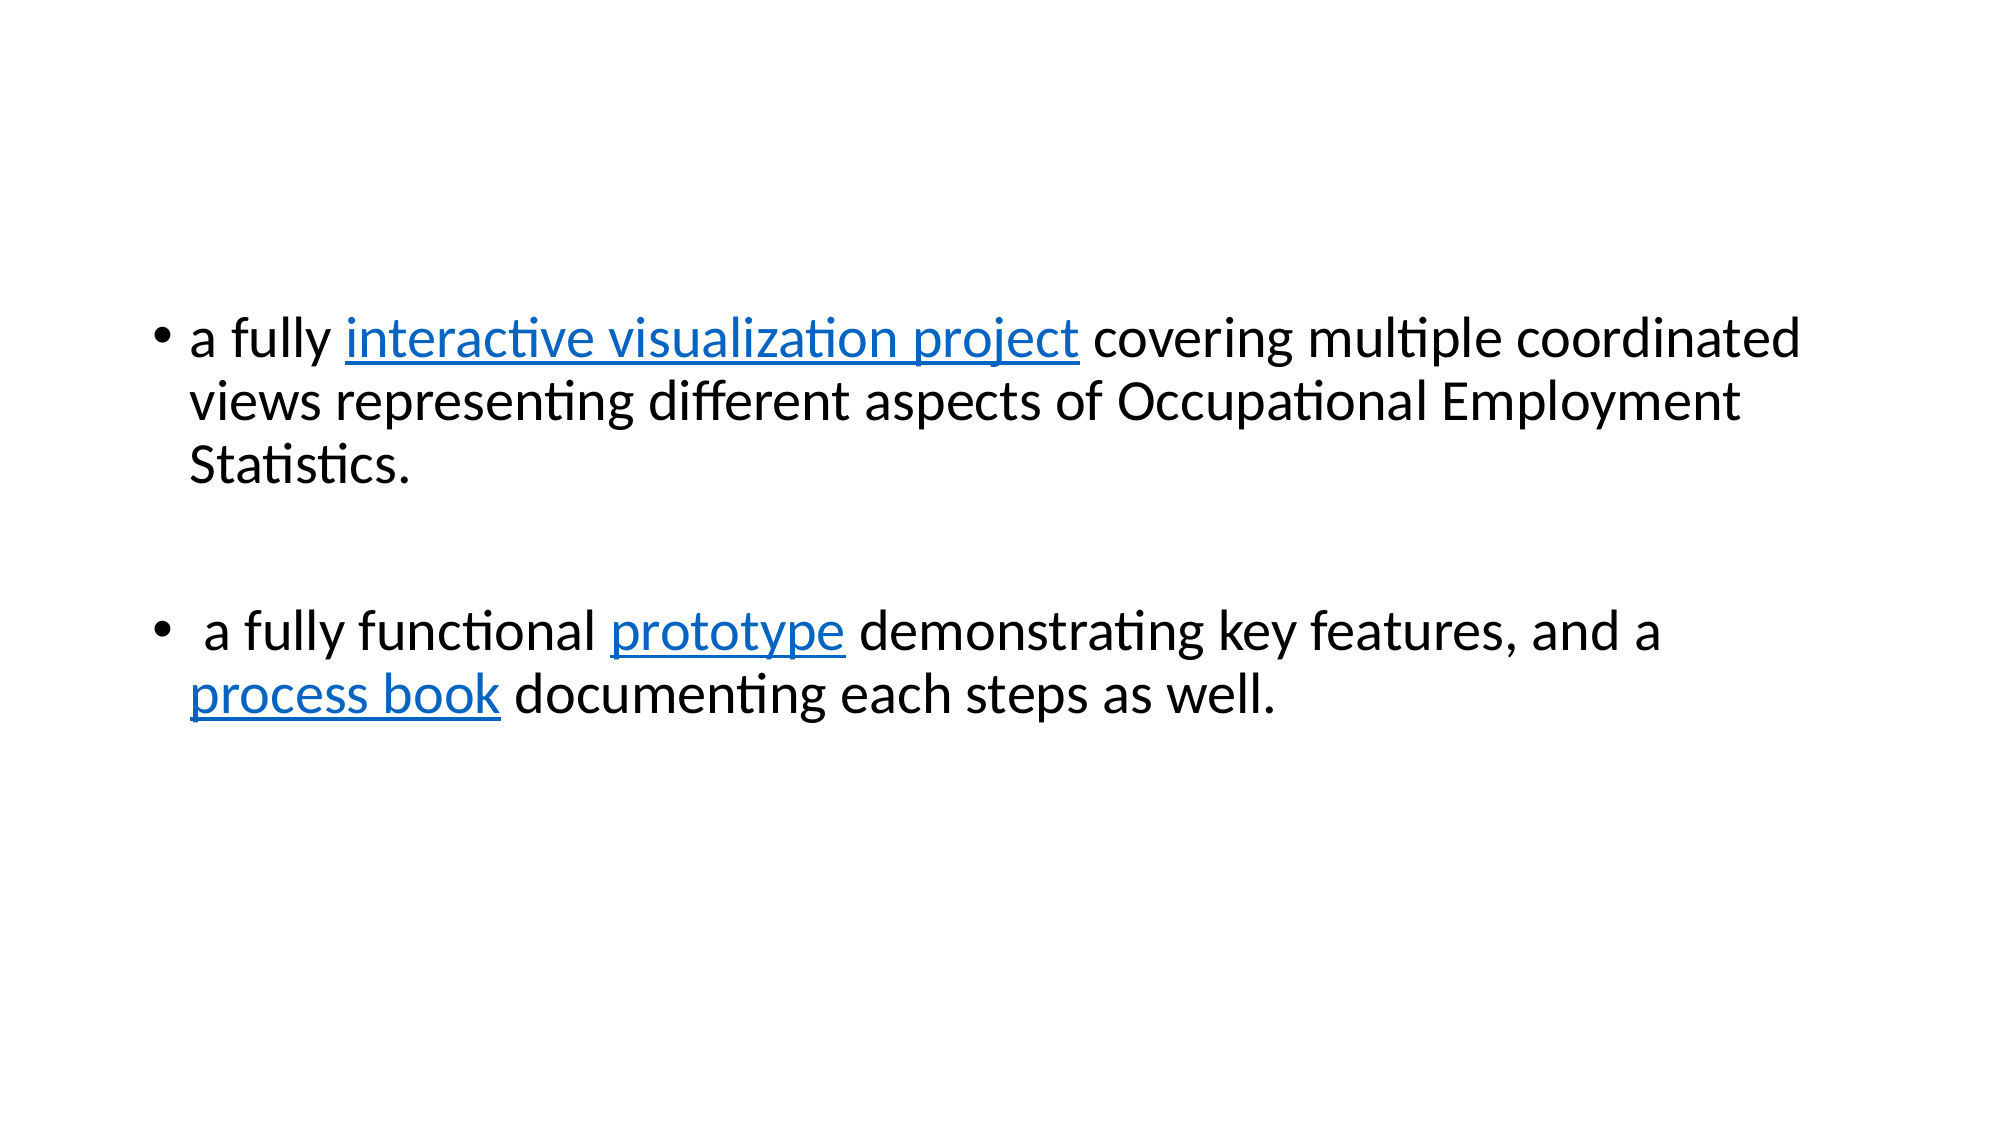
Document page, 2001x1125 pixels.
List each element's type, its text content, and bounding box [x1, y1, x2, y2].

list a fully interactive visualization project covering multiple coordinated views representing different aspects of Occupational Employment Statistics. a fully functional prototype demonstrating key features, and a process book documenting each steps as well. [137, 299, 1863, 1014]
